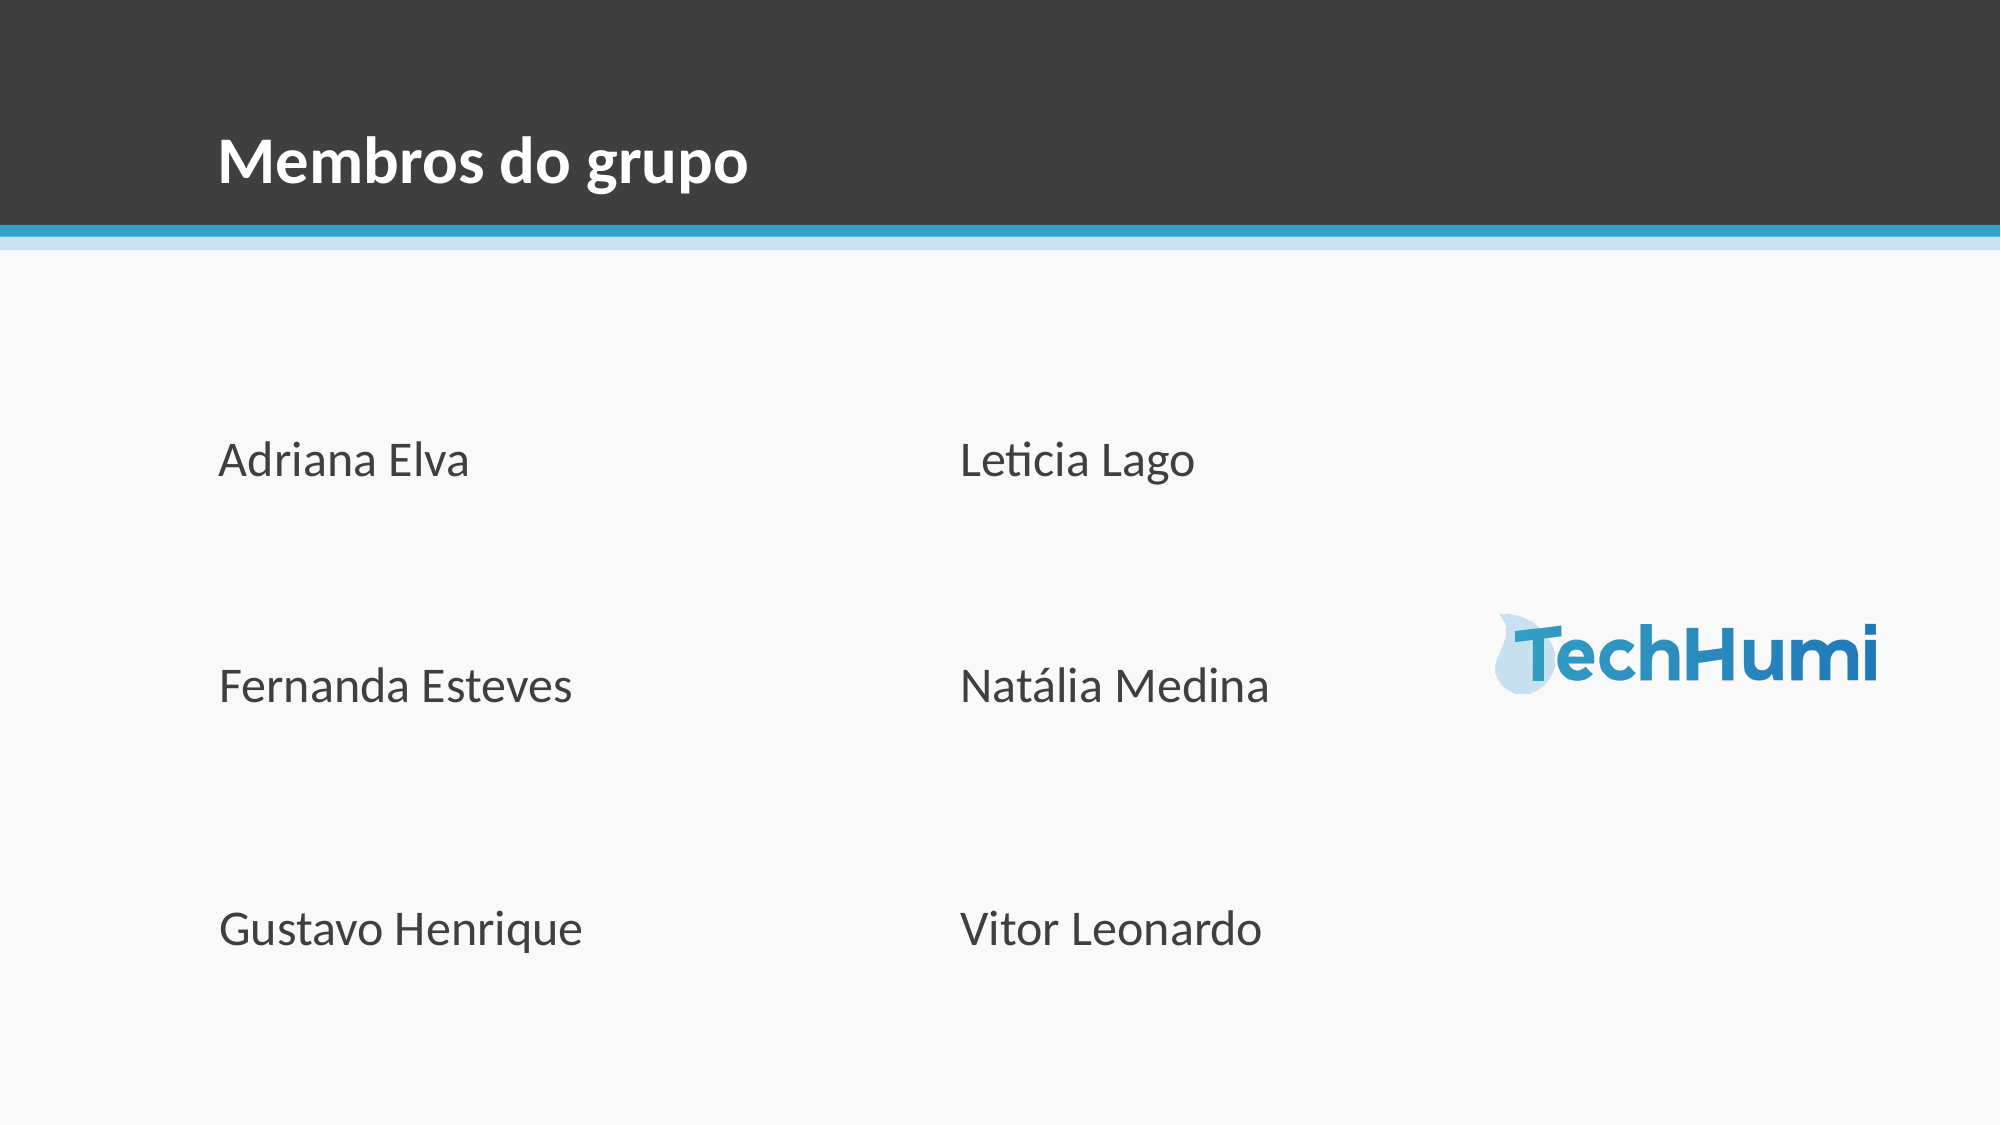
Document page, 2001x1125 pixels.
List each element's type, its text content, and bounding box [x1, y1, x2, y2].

text_box Natália Medina [945, 614, 1286, 720]
text_box Fernanda Esteves [204, 614, 588, 720]
text_box Gustavo Henrique [204, 857, 599, 963]
text_box Leticia Lago [945, 389, 1212, 494]
text_box Vitor Leonardo [945, 857, 1279, 963]
title Membros do grupo [202, 108, 1771, 205]
picture [1495, 614, 1876, 694]
text_box Adriana Elva [204, 389, 497, 494]
